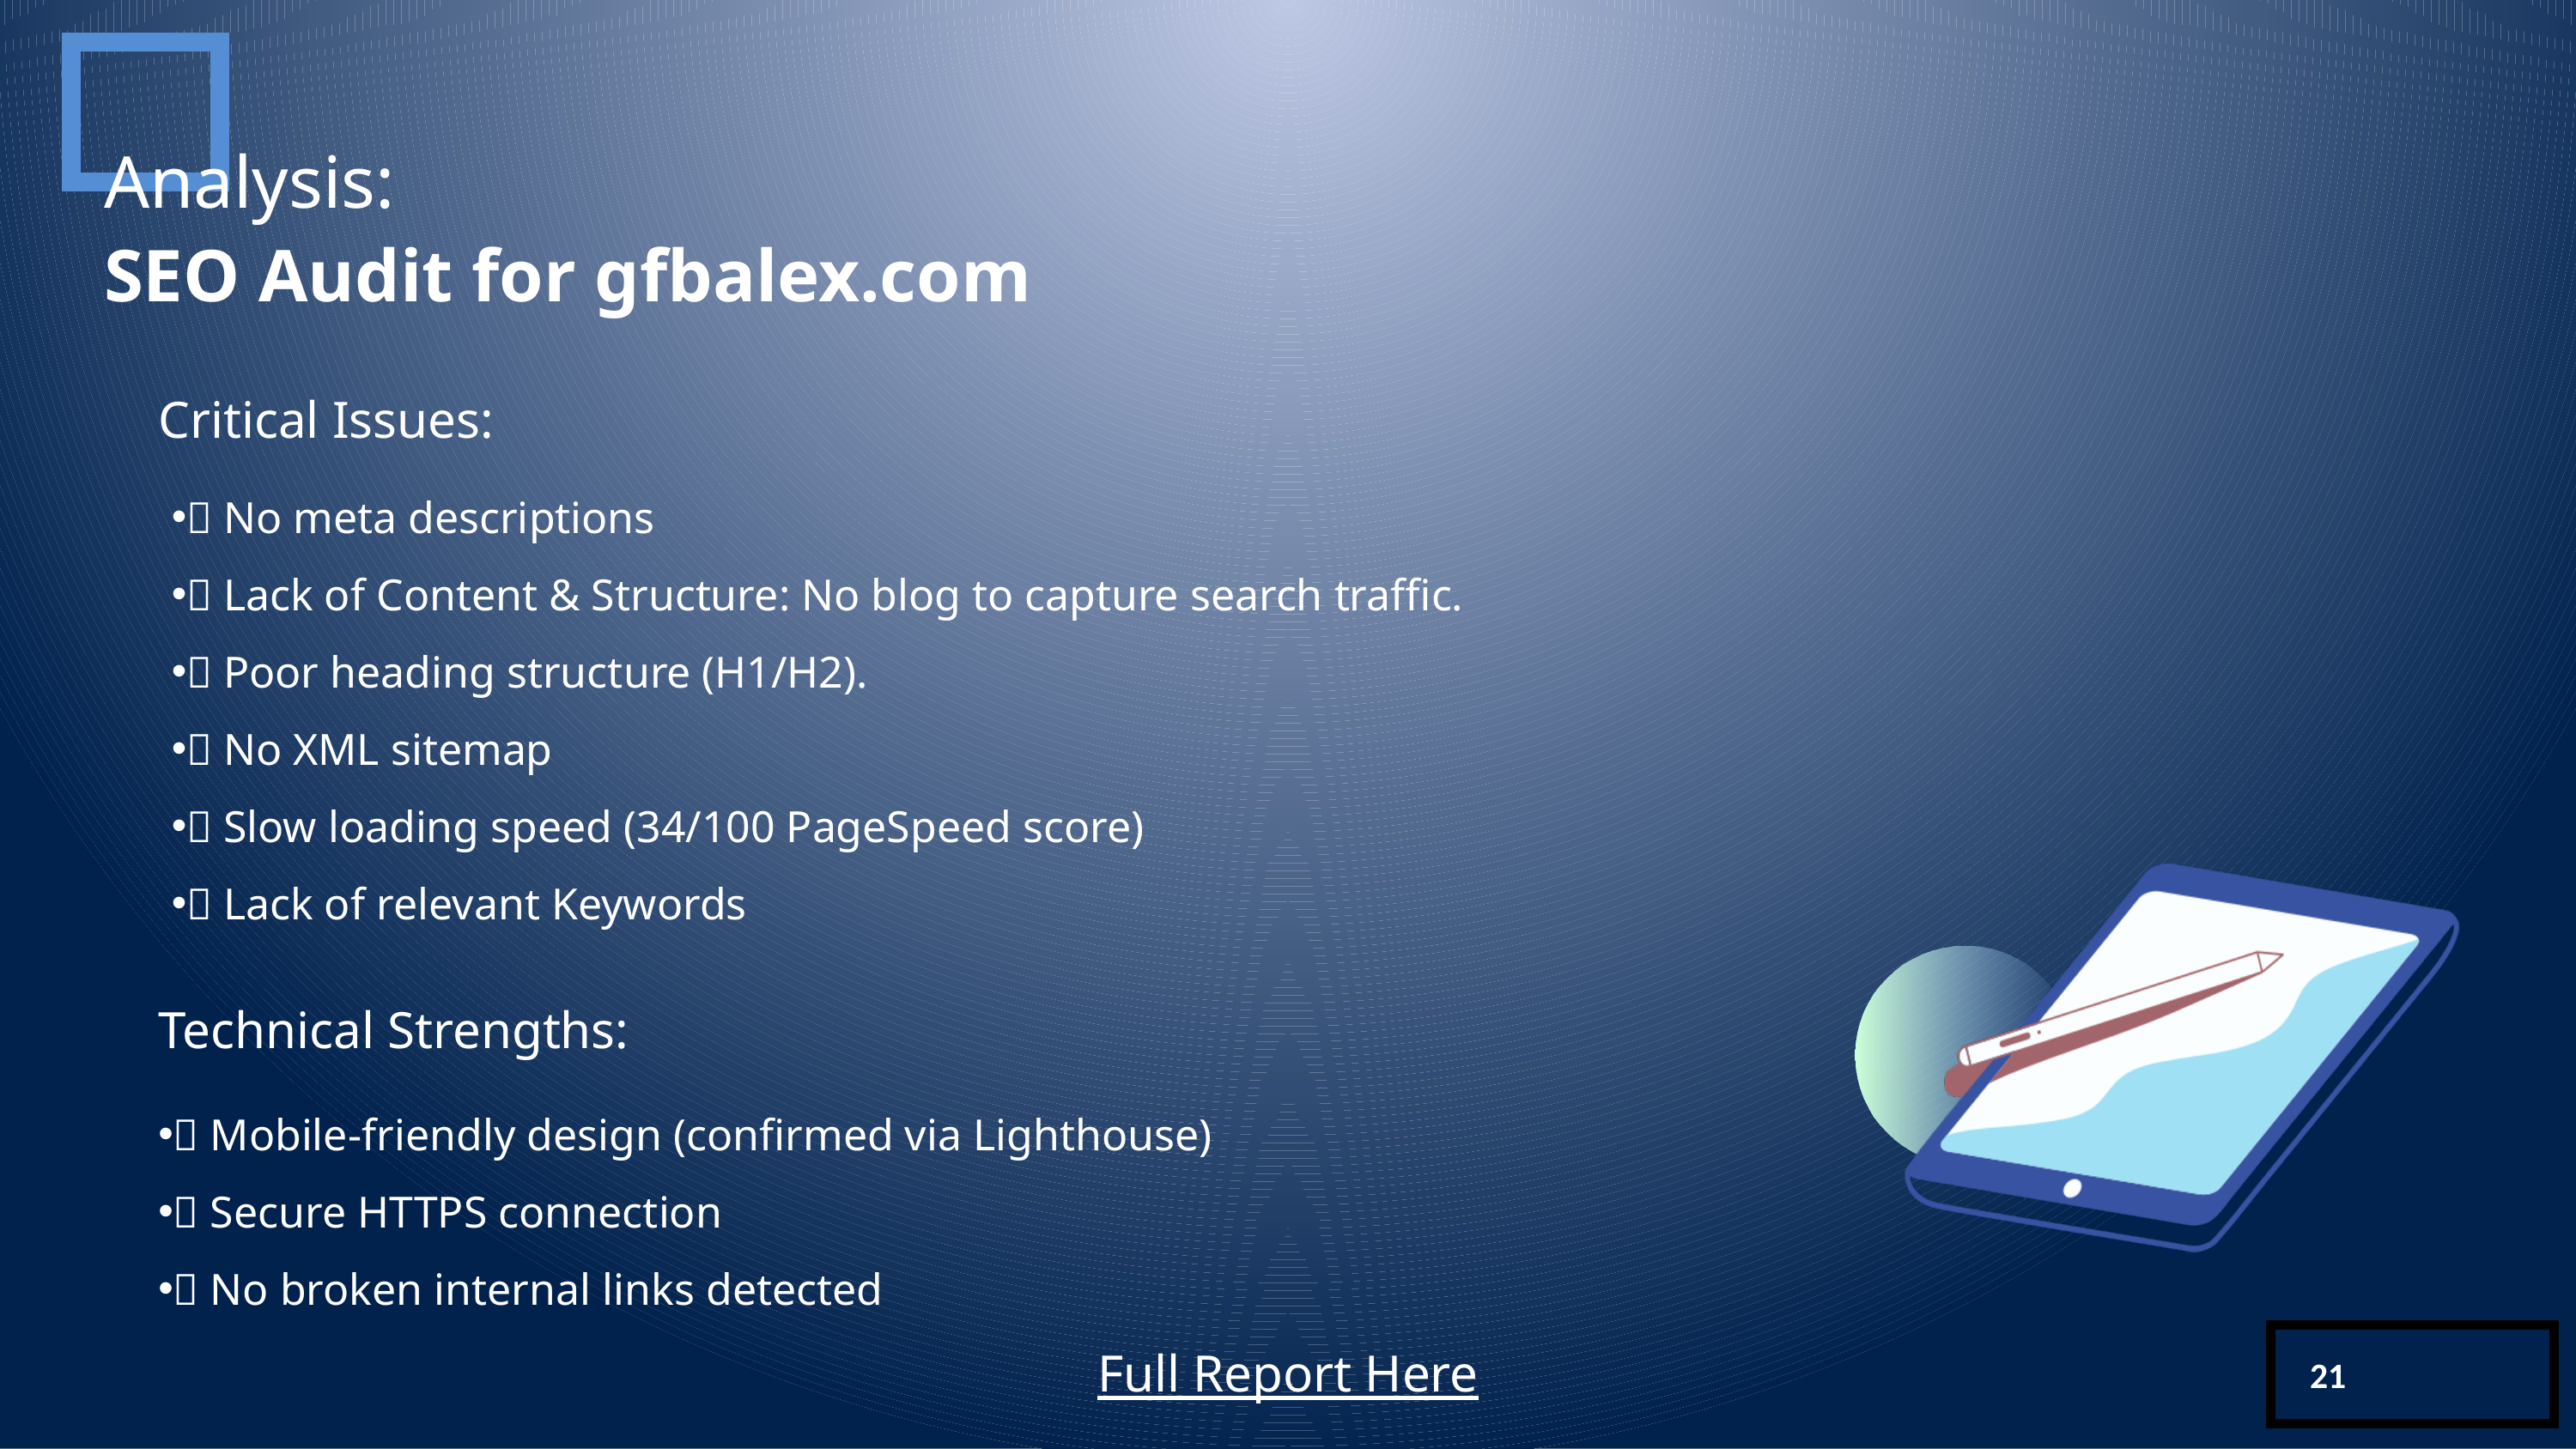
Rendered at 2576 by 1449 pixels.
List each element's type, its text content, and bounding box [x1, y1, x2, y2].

text_box Technical Strengths: [145, 991, 1434, 1064]
text_box ✅ Mobile-friendly design (confirmed via Lighthouse) ✅ Secure HTTPS connection ✅ No broken internal links detected [145, 1076, 1434, 1320]
text_box Critical Issues: [145, 381, 1434, 455]
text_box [70, 41, 221, 182]
text_box SEO Audit for gfbalex.com [104, 163, 1686, 317]
text_box [1905, 864, 2459, 1252]
text_box ❌ No meta descriptions ❌ Lack of Content & Structure: No blog to capture search traffic. ❌ Poor heading structure (H1/H2). ❌ No XML sitemap ❌ Slow loading speed (34/100 PageSpeed score) ❌ Lack of relevant Keywords [158, 458, 1905, 936]
text_box Full Report Here [1084, 1336, 1492, 1417]
text_box Analysis: [104, 70, 853, 223]
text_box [1855, 945, 2075, 1165]
